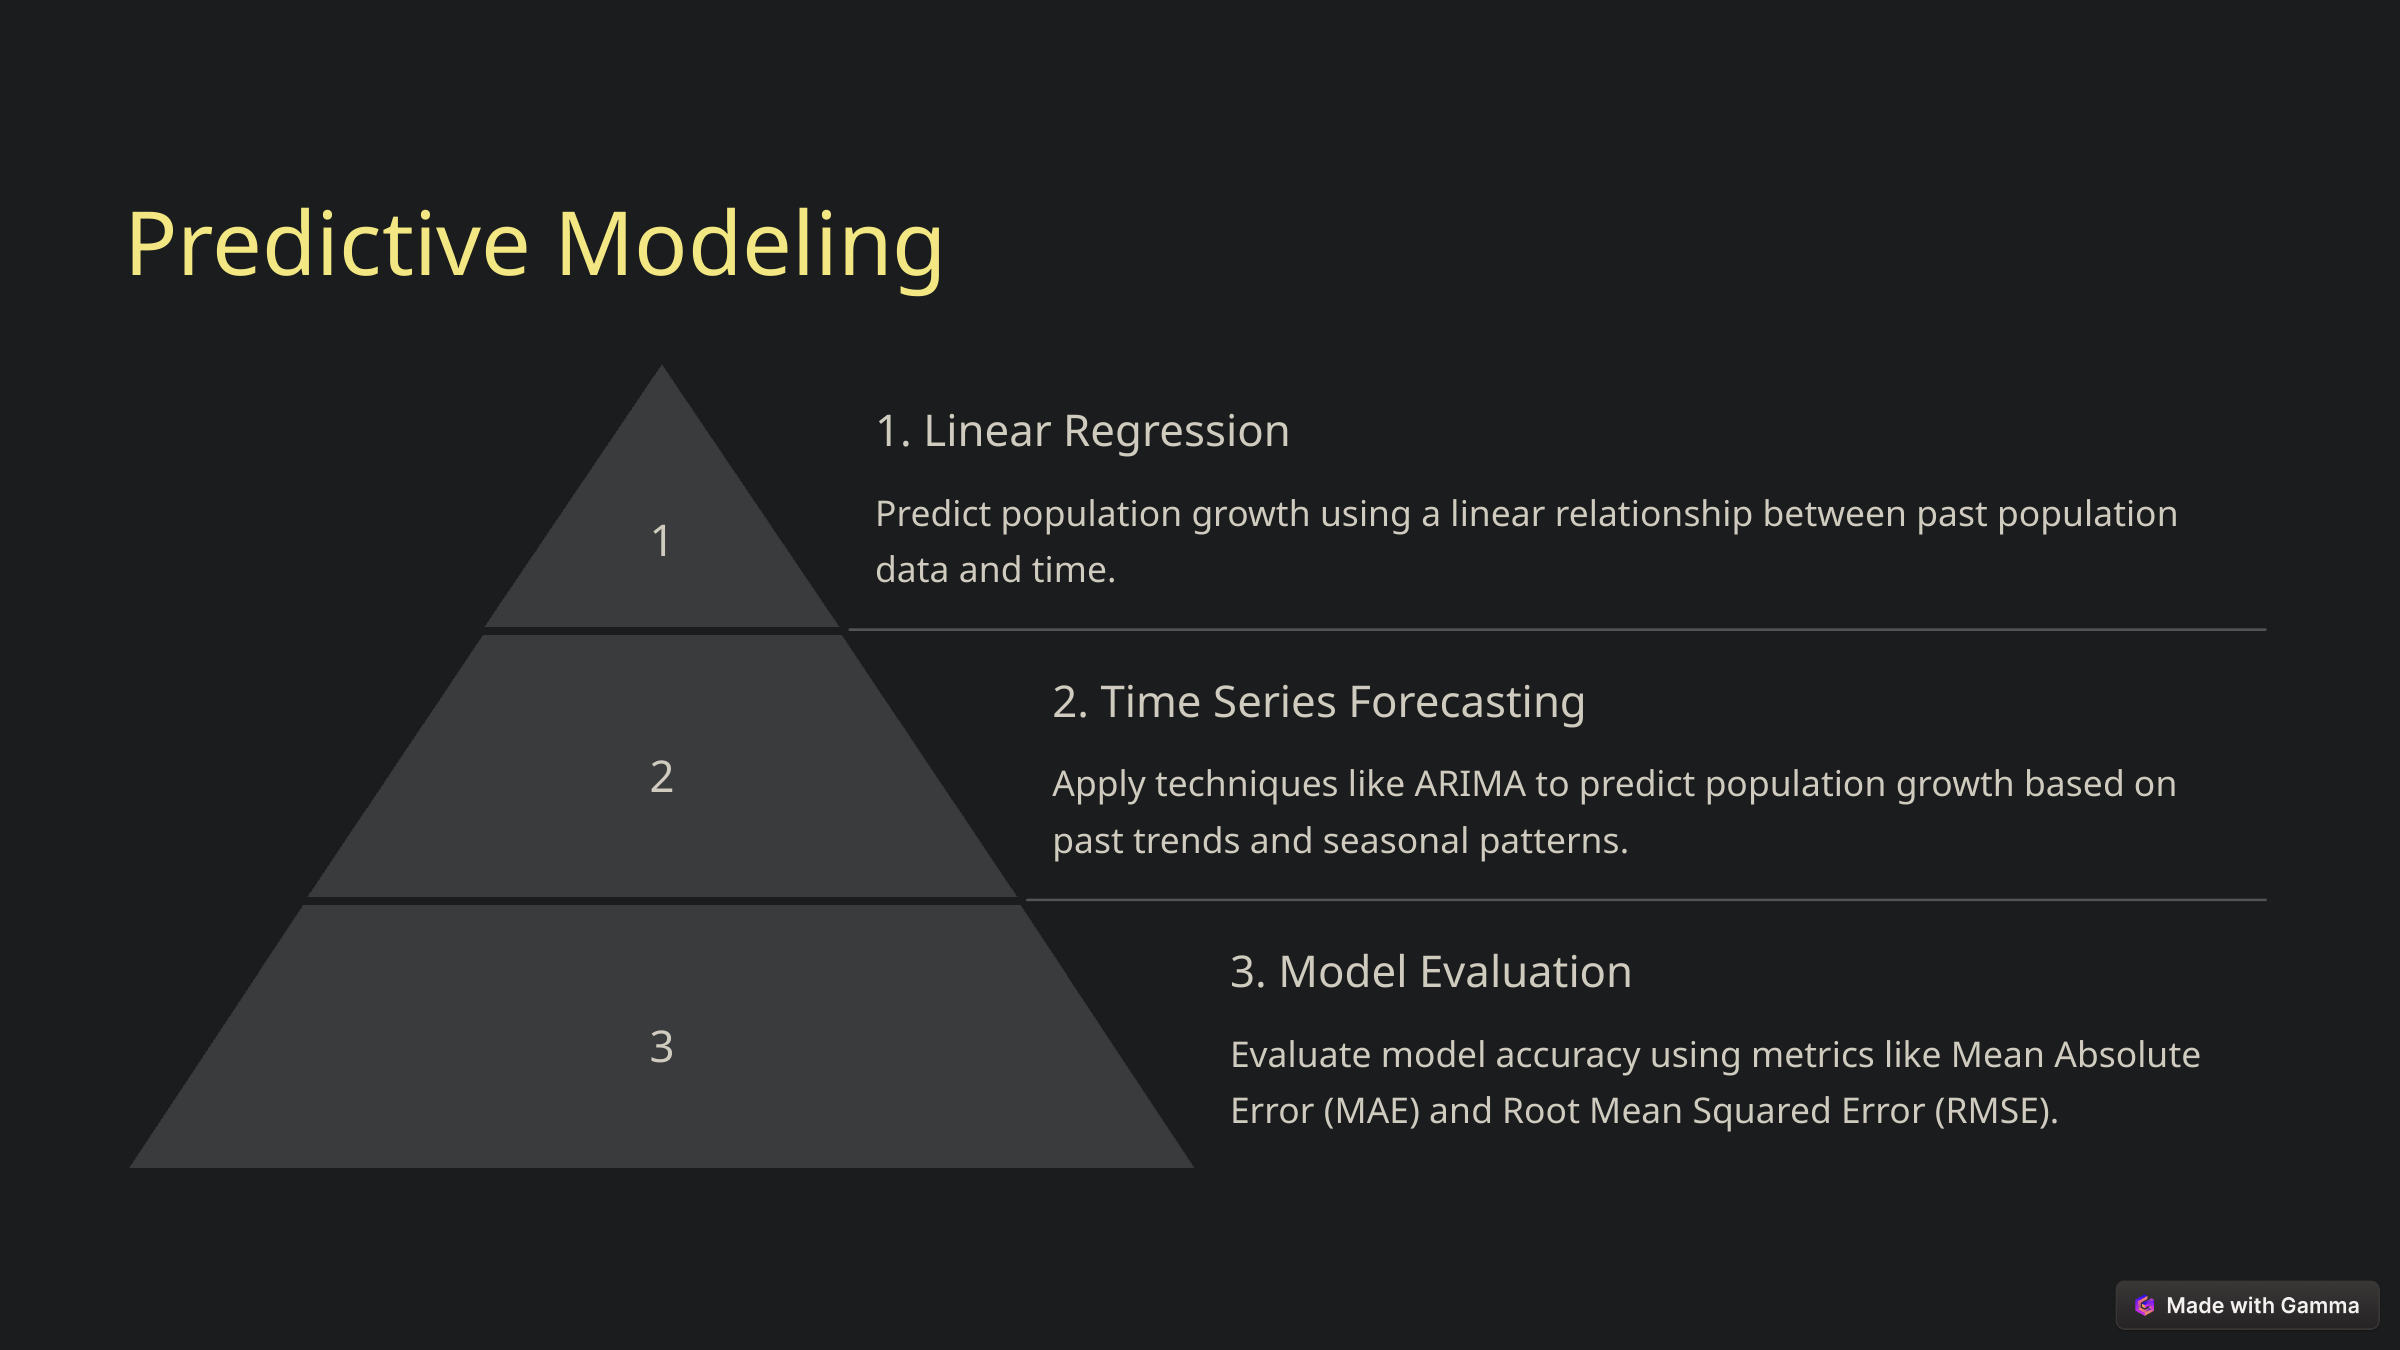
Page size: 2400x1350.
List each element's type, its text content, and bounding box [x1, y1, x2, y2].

text_box Apply techniques like ARIMA to predict population growth based on past trends and seasonal patterns. [1052, 747, 2241, 862]
text_box 2. Time Series Forecasting [1052, 670, 1616, 727]
text_box Evaluate model accuracy using metrics like Mean Absolute Error (MAE) and Root Mean Squared Error (RMSE). [1230, 1018, 2240, 1132]
picture [484, 364, 840, 627]
picture [307, 635, 1018, 897]
text_box 1. Linear Regression [875, 400, 1320, 456]
picture [2106, 1271, 2389, 1339]
text_box 3. Model Evaluation [1230, 941, 1675, 997]
picture [129, 905, 1195, 1168]
text_box Predict population growth using a linear relationship between past population data and time. [875, 477, 2241, 591]
text_box Predictive Modeling [124, 182, 1013, 294]
text_box [1026, 898, 2267, 902]
